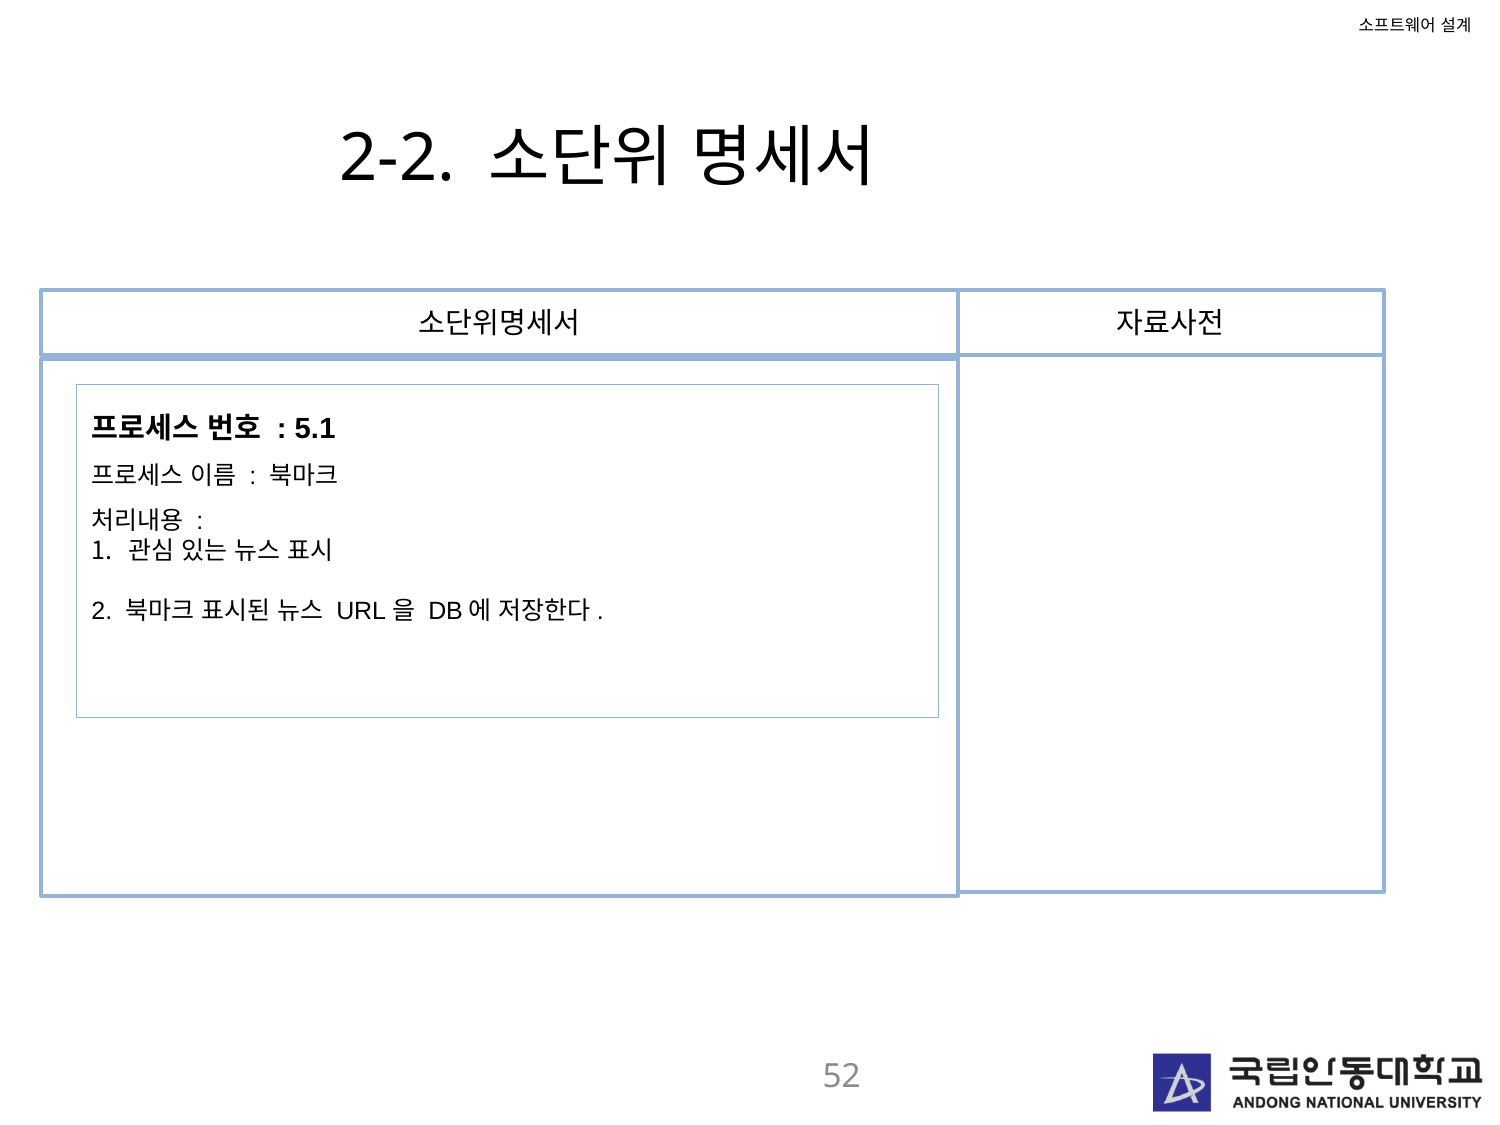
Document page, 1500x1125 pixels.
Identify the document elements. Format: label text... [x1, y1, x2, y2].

text_box [956, 357, 1386, 894]
text_box [39, 357, 960, 898]
text_box 프로세스 번호 : 5.1 프로세스 이름 : 북마크 처리내용 : 관심 있는 뉴스 표시 2. 북마크 표시된 뉴스 URL을 DB에 저장한다. [76, 384, 939, 718]
slide_number 52 [525, 1046, 876, 1107]
picture [1153, 1046, 1495, 1118]
text_box 소단위명세서 [39, 288, 956, 357]
text_box 자료사전 [956, 288, 1386, 357]
text_box 2-2. 소단위 명세서 [324, 106, 961, 201]
text_box 소프트웨어 설계 [1343, 7, 1487, 43]
